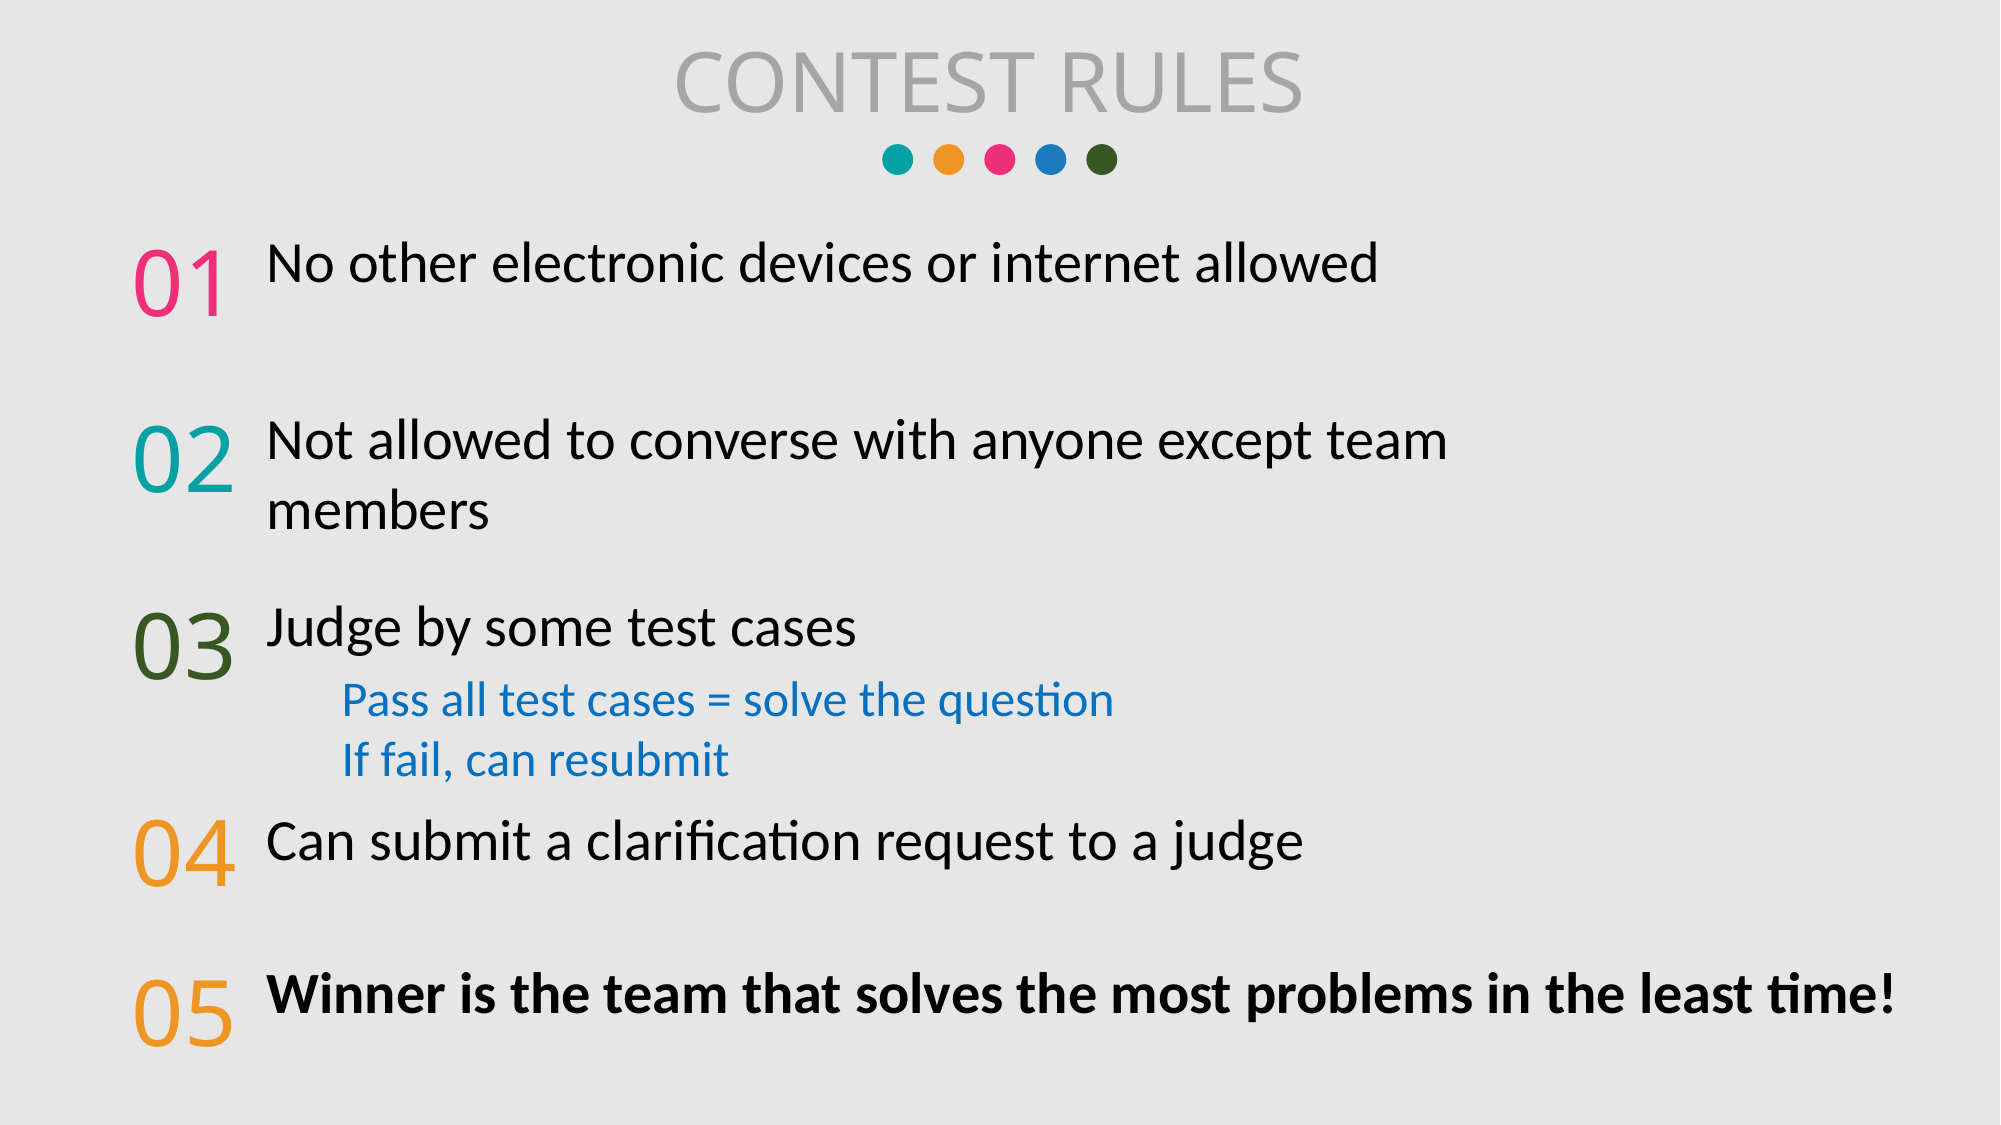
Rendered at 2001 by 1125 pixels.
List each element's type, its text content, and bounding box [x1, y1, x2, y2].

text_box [101, 393, 1675, 521]
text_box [101, 216, 1441, 344]
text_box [101, 580, 1364, 786]
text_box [101, 787, 1423, 914]
text_box CONTEST RULES [402, 21, 1597, 138]
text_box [101, 947, 1920, 1074]
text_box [882, 143, 1118, 176]
